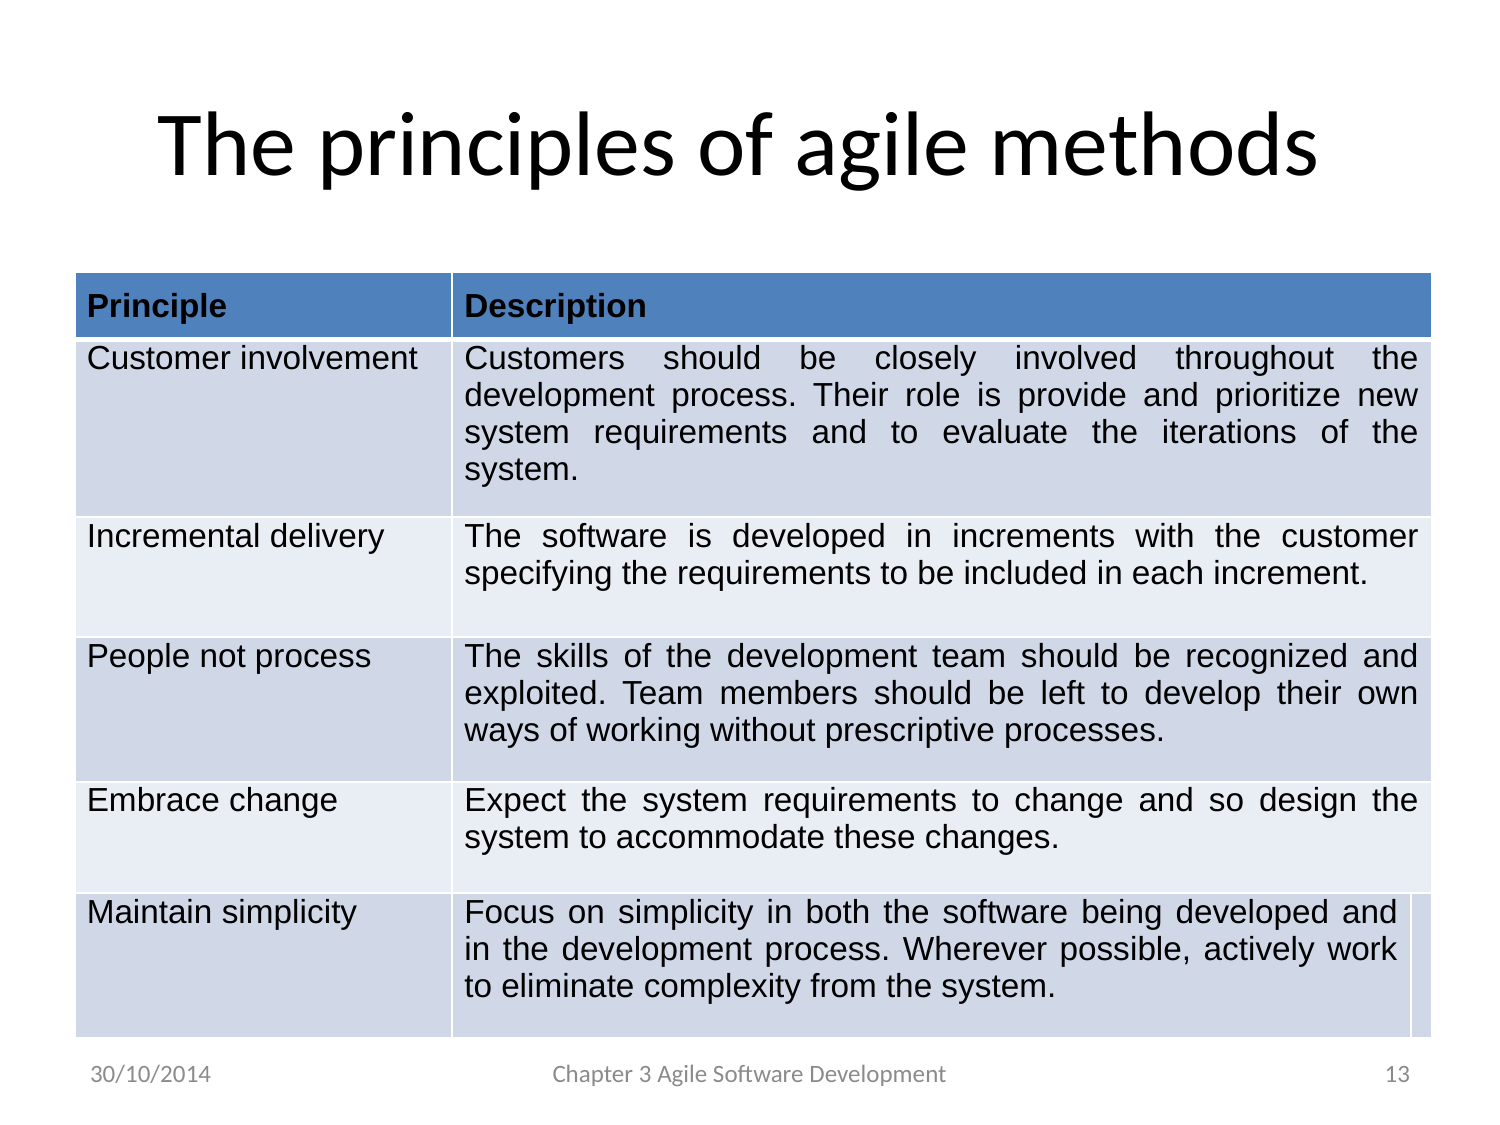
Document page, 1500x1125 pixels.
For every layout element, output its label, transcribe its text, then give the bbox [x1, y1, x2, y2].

table_cell Incremental delivery [76, 518, 451, 636]
table_cell Customers should be closely involved throughout the development process. Their role is provide and prioritize new system requirements and to evaluate the iterations of the system. [453, 342, 1431, 516]
title The principles of agile methods [75, 45, 1425, 233]
table_cell Focus on simplicity in both the software being developed and in the development process. Wherever possible, actively work to eliminate complexity from the system. [453, 894, 1410, 1037]
table_header Description [453, 273, 1431, 337]
table_cell [1412, 894, 1431, 1037]
footer Chapter 3 Agile Software Development [512, 1042, 988, 1103]
table_cell Embrace change [76, 783, 451, 892]
table_header Principle [76, 273, 451, 337]
table_cell Customer involvement [76, 342, 451, 516]
slide_number 13 [1074, 1042, 1425, 1103]
table_cell People not process [76, 638, 451, 781]
table_cell Expect the system requirements to change and so design the system to accommodate these changes. [453, 783, 1431, 892]
table_cell The software is developed in increments with the customer specifying the requirements to be included in each increment. [453, 518, 1431, 636]
table_cell Maintain simplicity [76, 894, 451, 1037]
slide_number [75, 1042, 425, 1103]
table_cell The skills of the development team should be recognized and exploited. Team members should be left to develop their own ways of working without prescriptive processes. [453, 638, 1431, 781]
